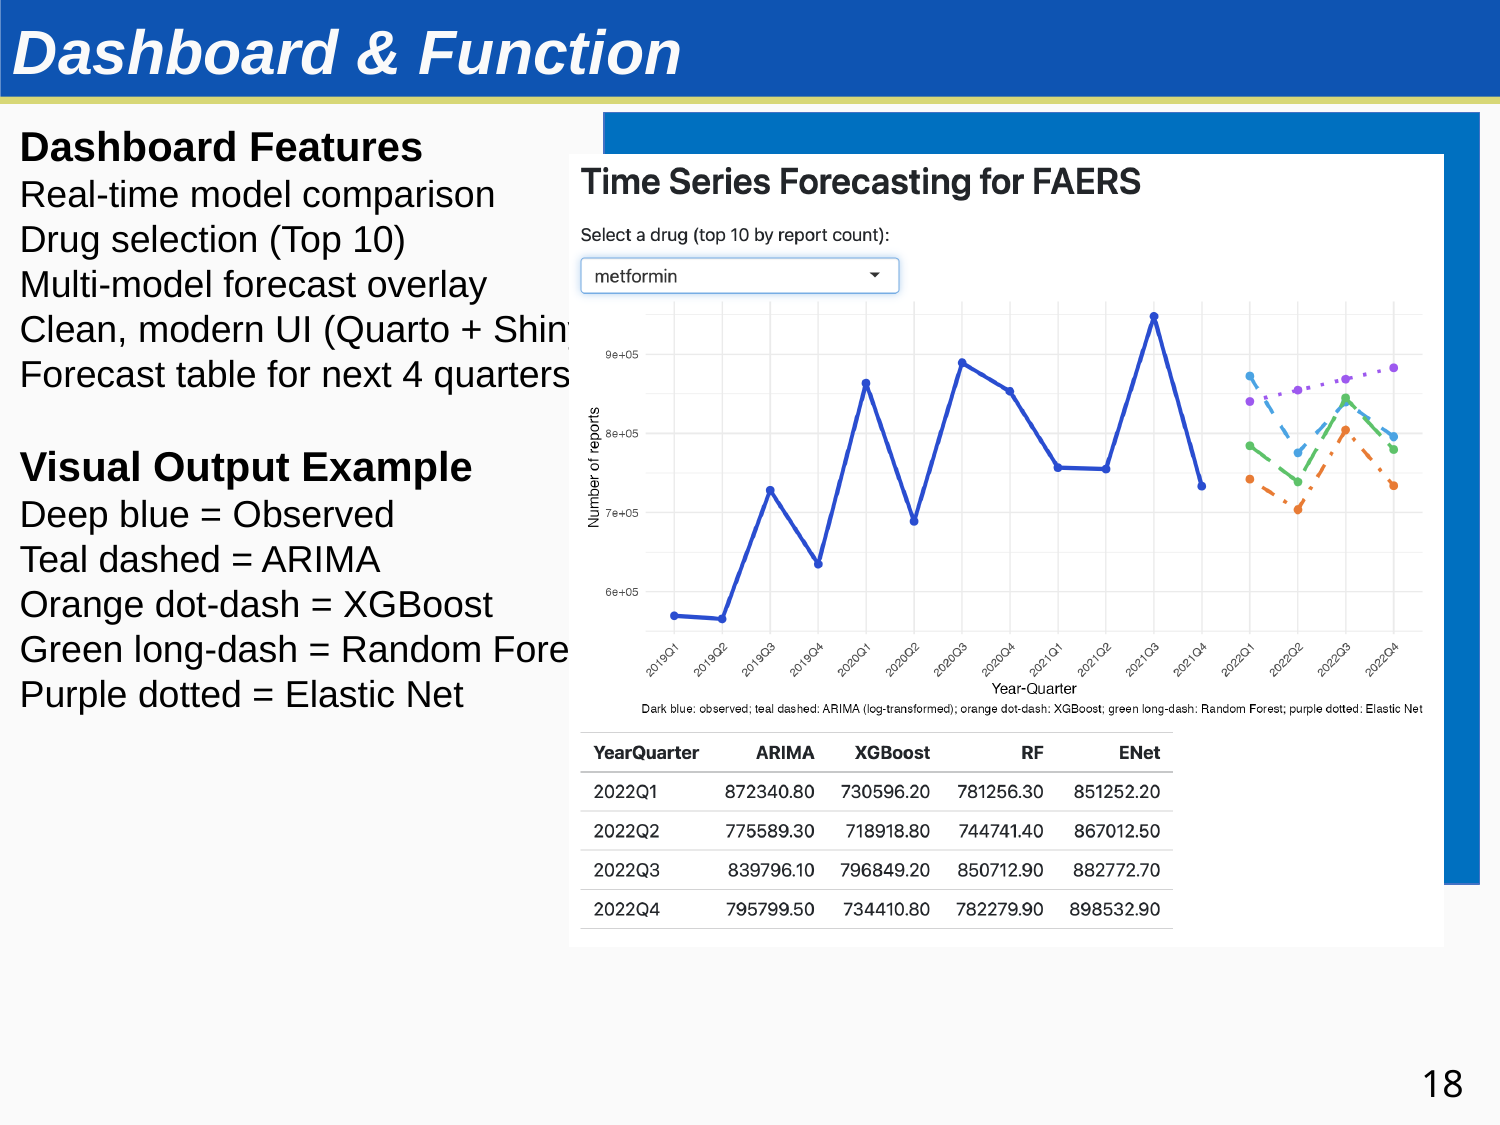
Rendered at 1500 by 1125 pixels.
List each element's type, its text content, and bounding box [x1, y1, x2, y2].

text_box Dashboard Features Real-time model comparison Drug selection (Top 10) Multi-model forecast overlay Clean, modern UI (Quarto + Shiny) Forecast table for next 4 quarters Visual Output Example Deep blue = Observed Teal dashed = ARIMA Orange dot-dash = XGBoost Green long-dash = Random Forest Purple dotted = Elastic Net [4, 112, 604, 768]
text_box 18 [1380, 1053, 1479, 1121]
picture [569, 154, 1444, 947]
text_box [604, 112, 1480, 884]
title Dashboard & Function [0, 0, 1443, 95]
